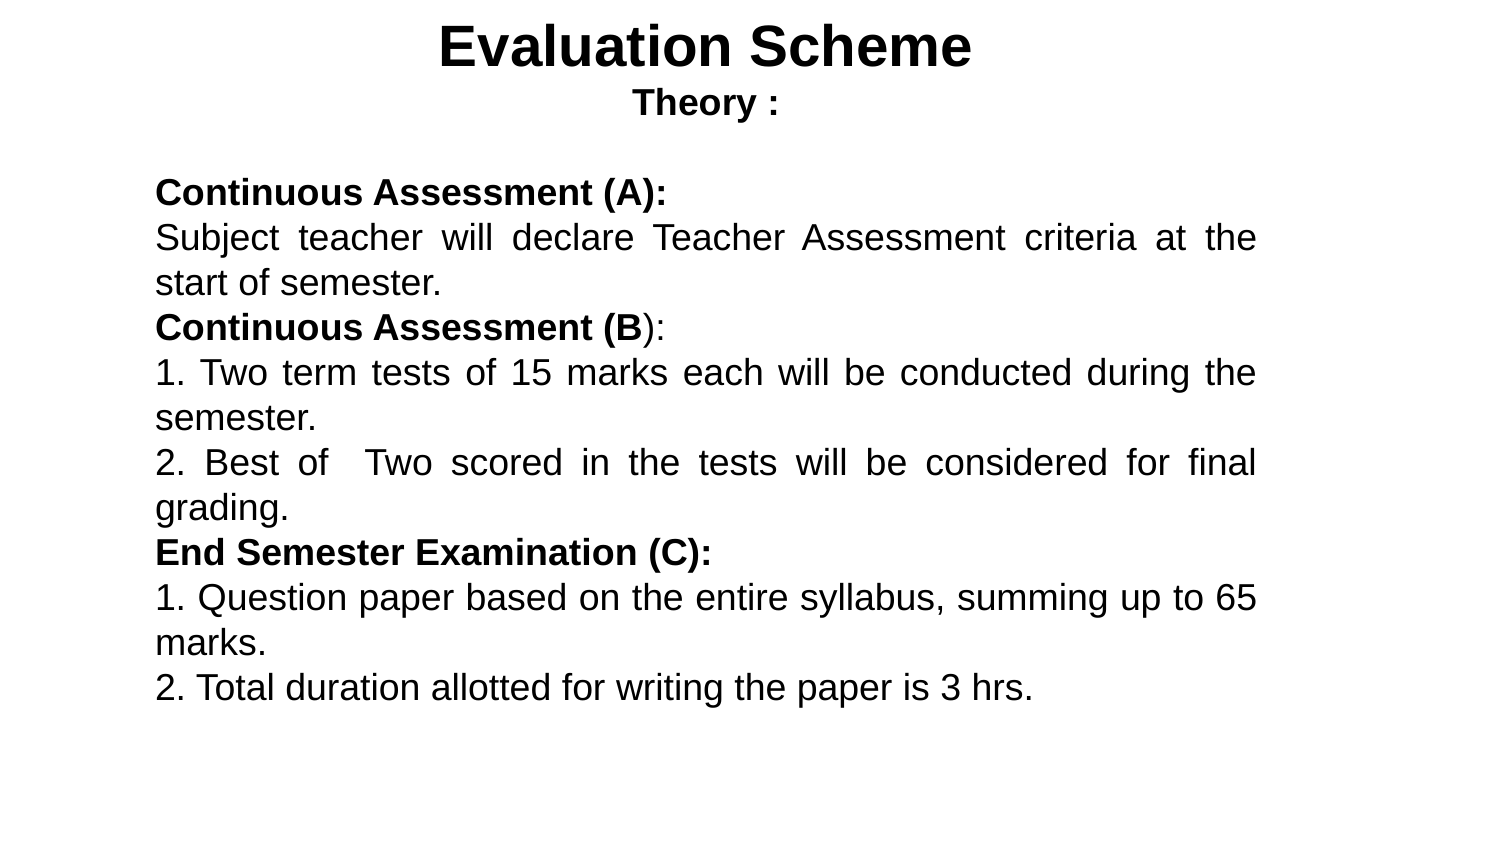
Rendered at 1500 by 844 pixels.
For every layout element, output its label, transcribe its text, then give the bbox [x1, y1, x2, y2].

subtitle Theory : Continuous Assessment (A): Subject teacher will declare Teacher Assessment criteria at the start of semester. Continuous Assessment (B): 1. Two term tests of 15 marks each will be conducted during the semester. 2. Best of Two scored in the tests will be considered for final grading. End Semester Examination (C): 1. Question paper based on the entire syllabus, summing up to 65 marks. 2. Total duration allotted for writing the paper is 3 hrs. [143, 72, 1269, 277]
